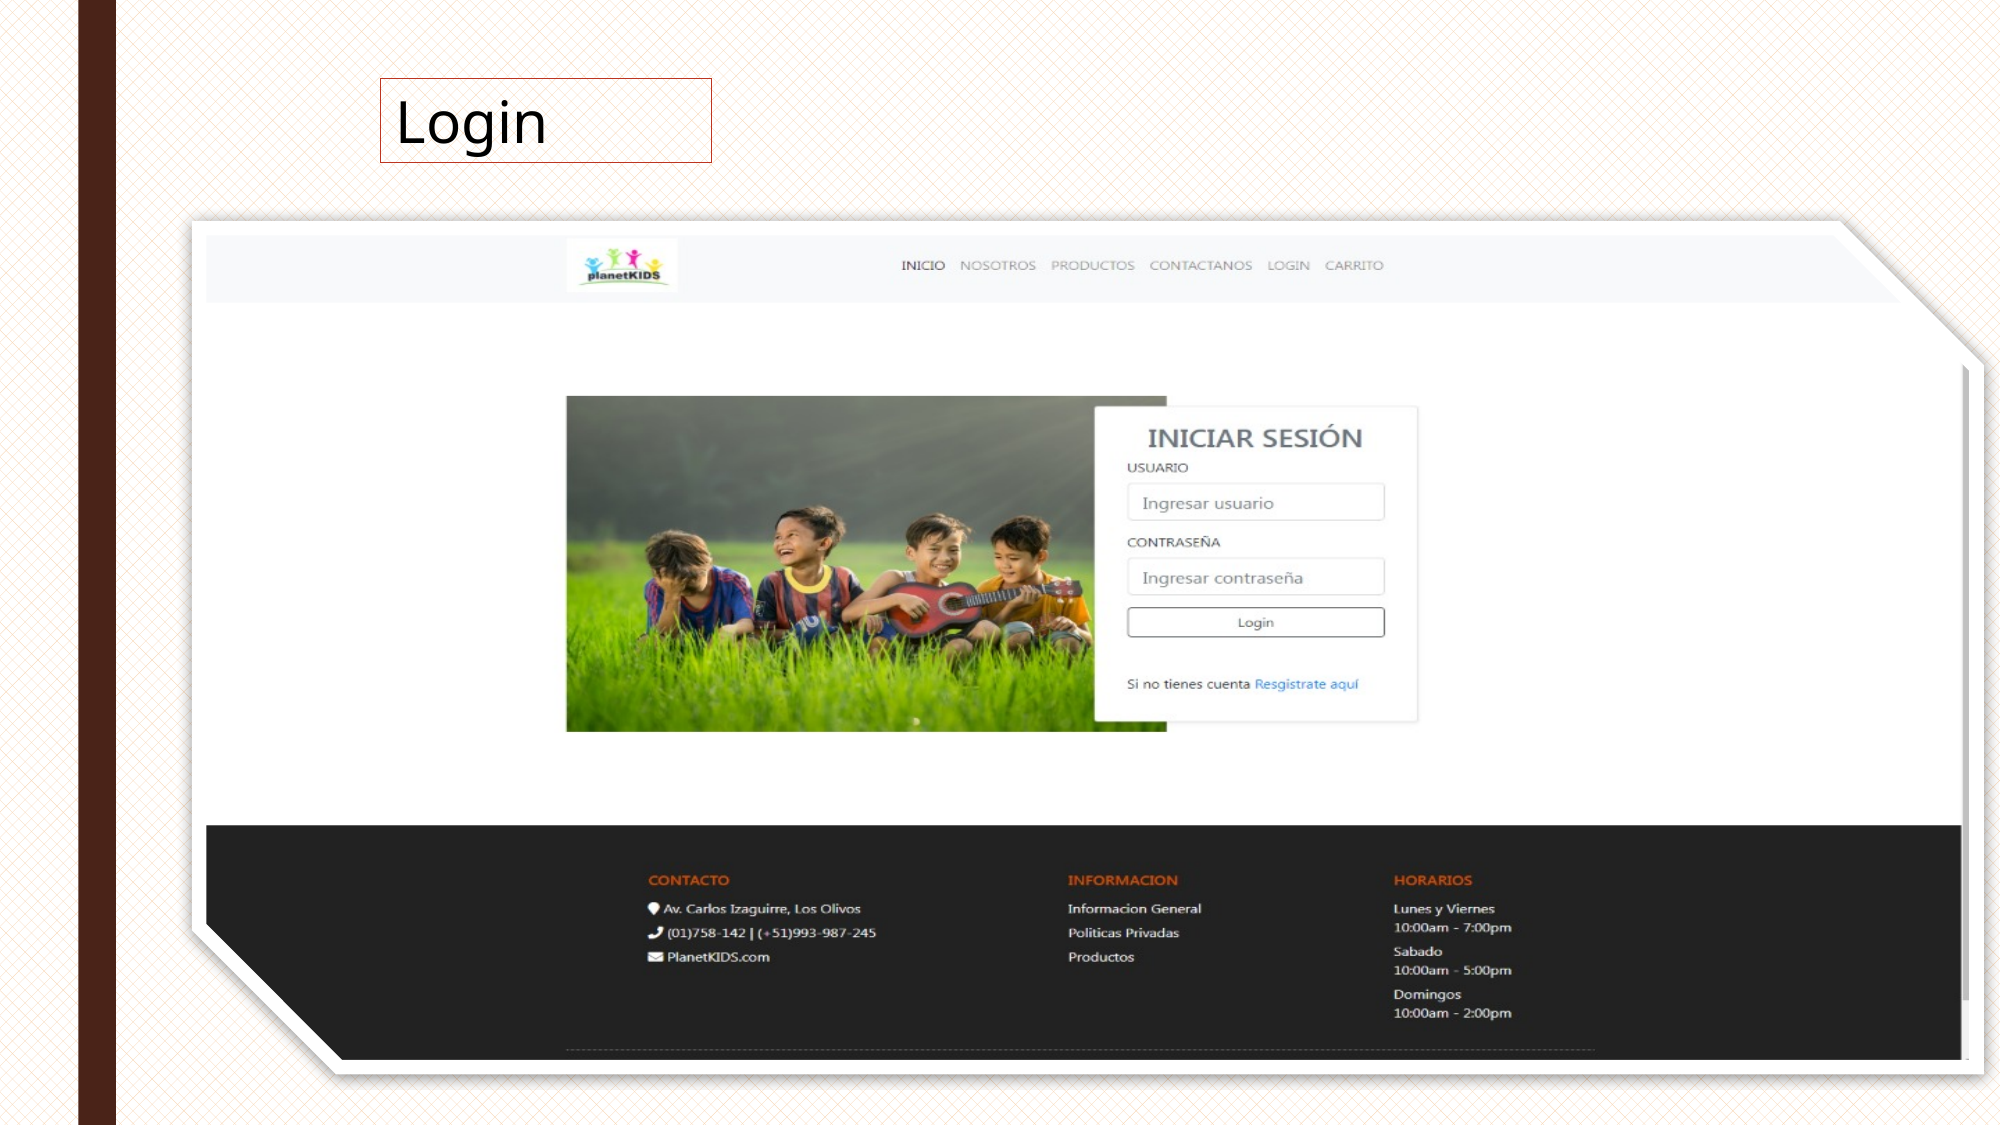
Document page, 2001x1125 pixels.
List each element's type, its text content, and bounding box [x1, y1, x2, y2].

text_box Login [380, 78, 712, 163]
picture [199, 228, 1977, 1068]
